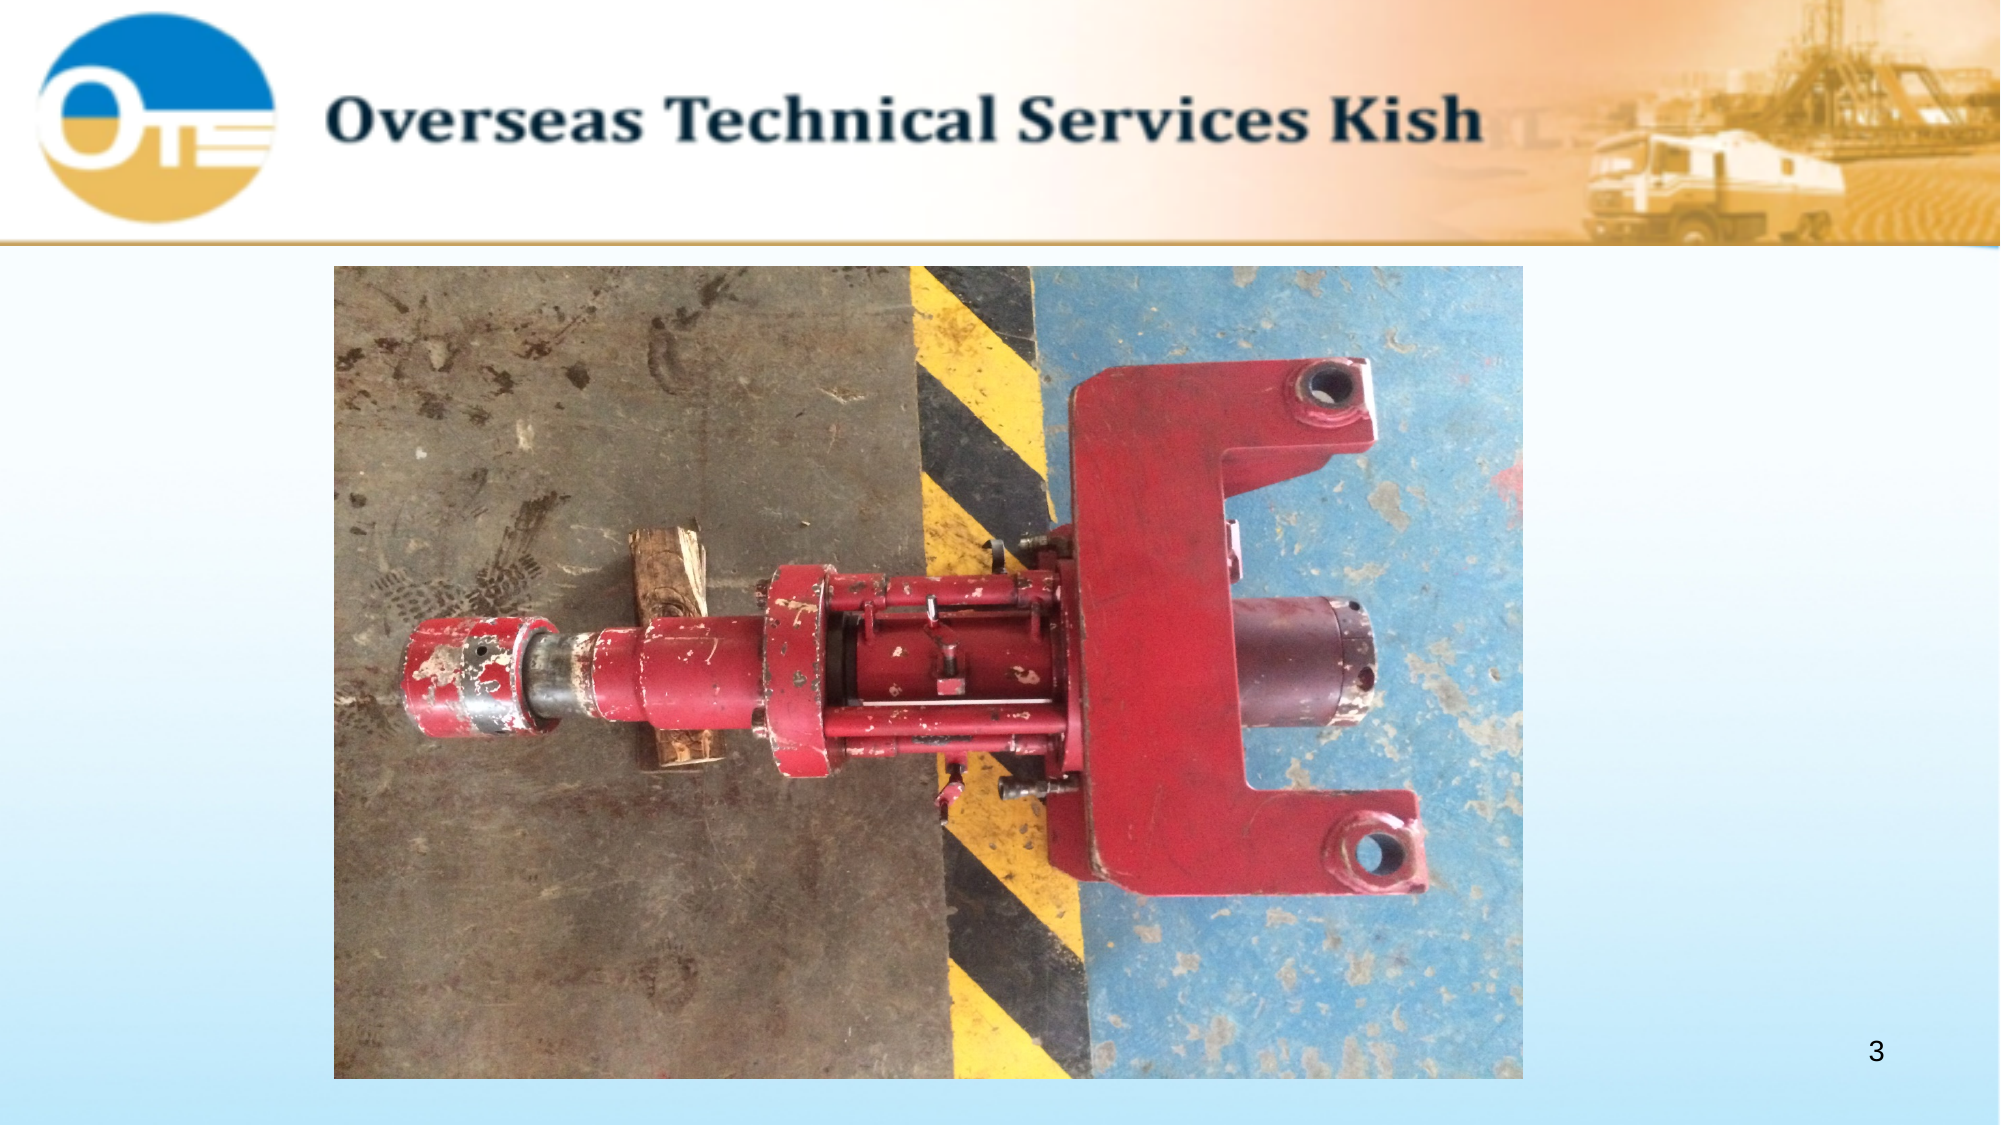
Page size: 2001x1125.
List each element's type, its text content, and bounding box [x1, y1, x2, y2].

picture [0, 0, 2001, 1125]
slide_number 3 [1433, 1024, 1901, 1103]
